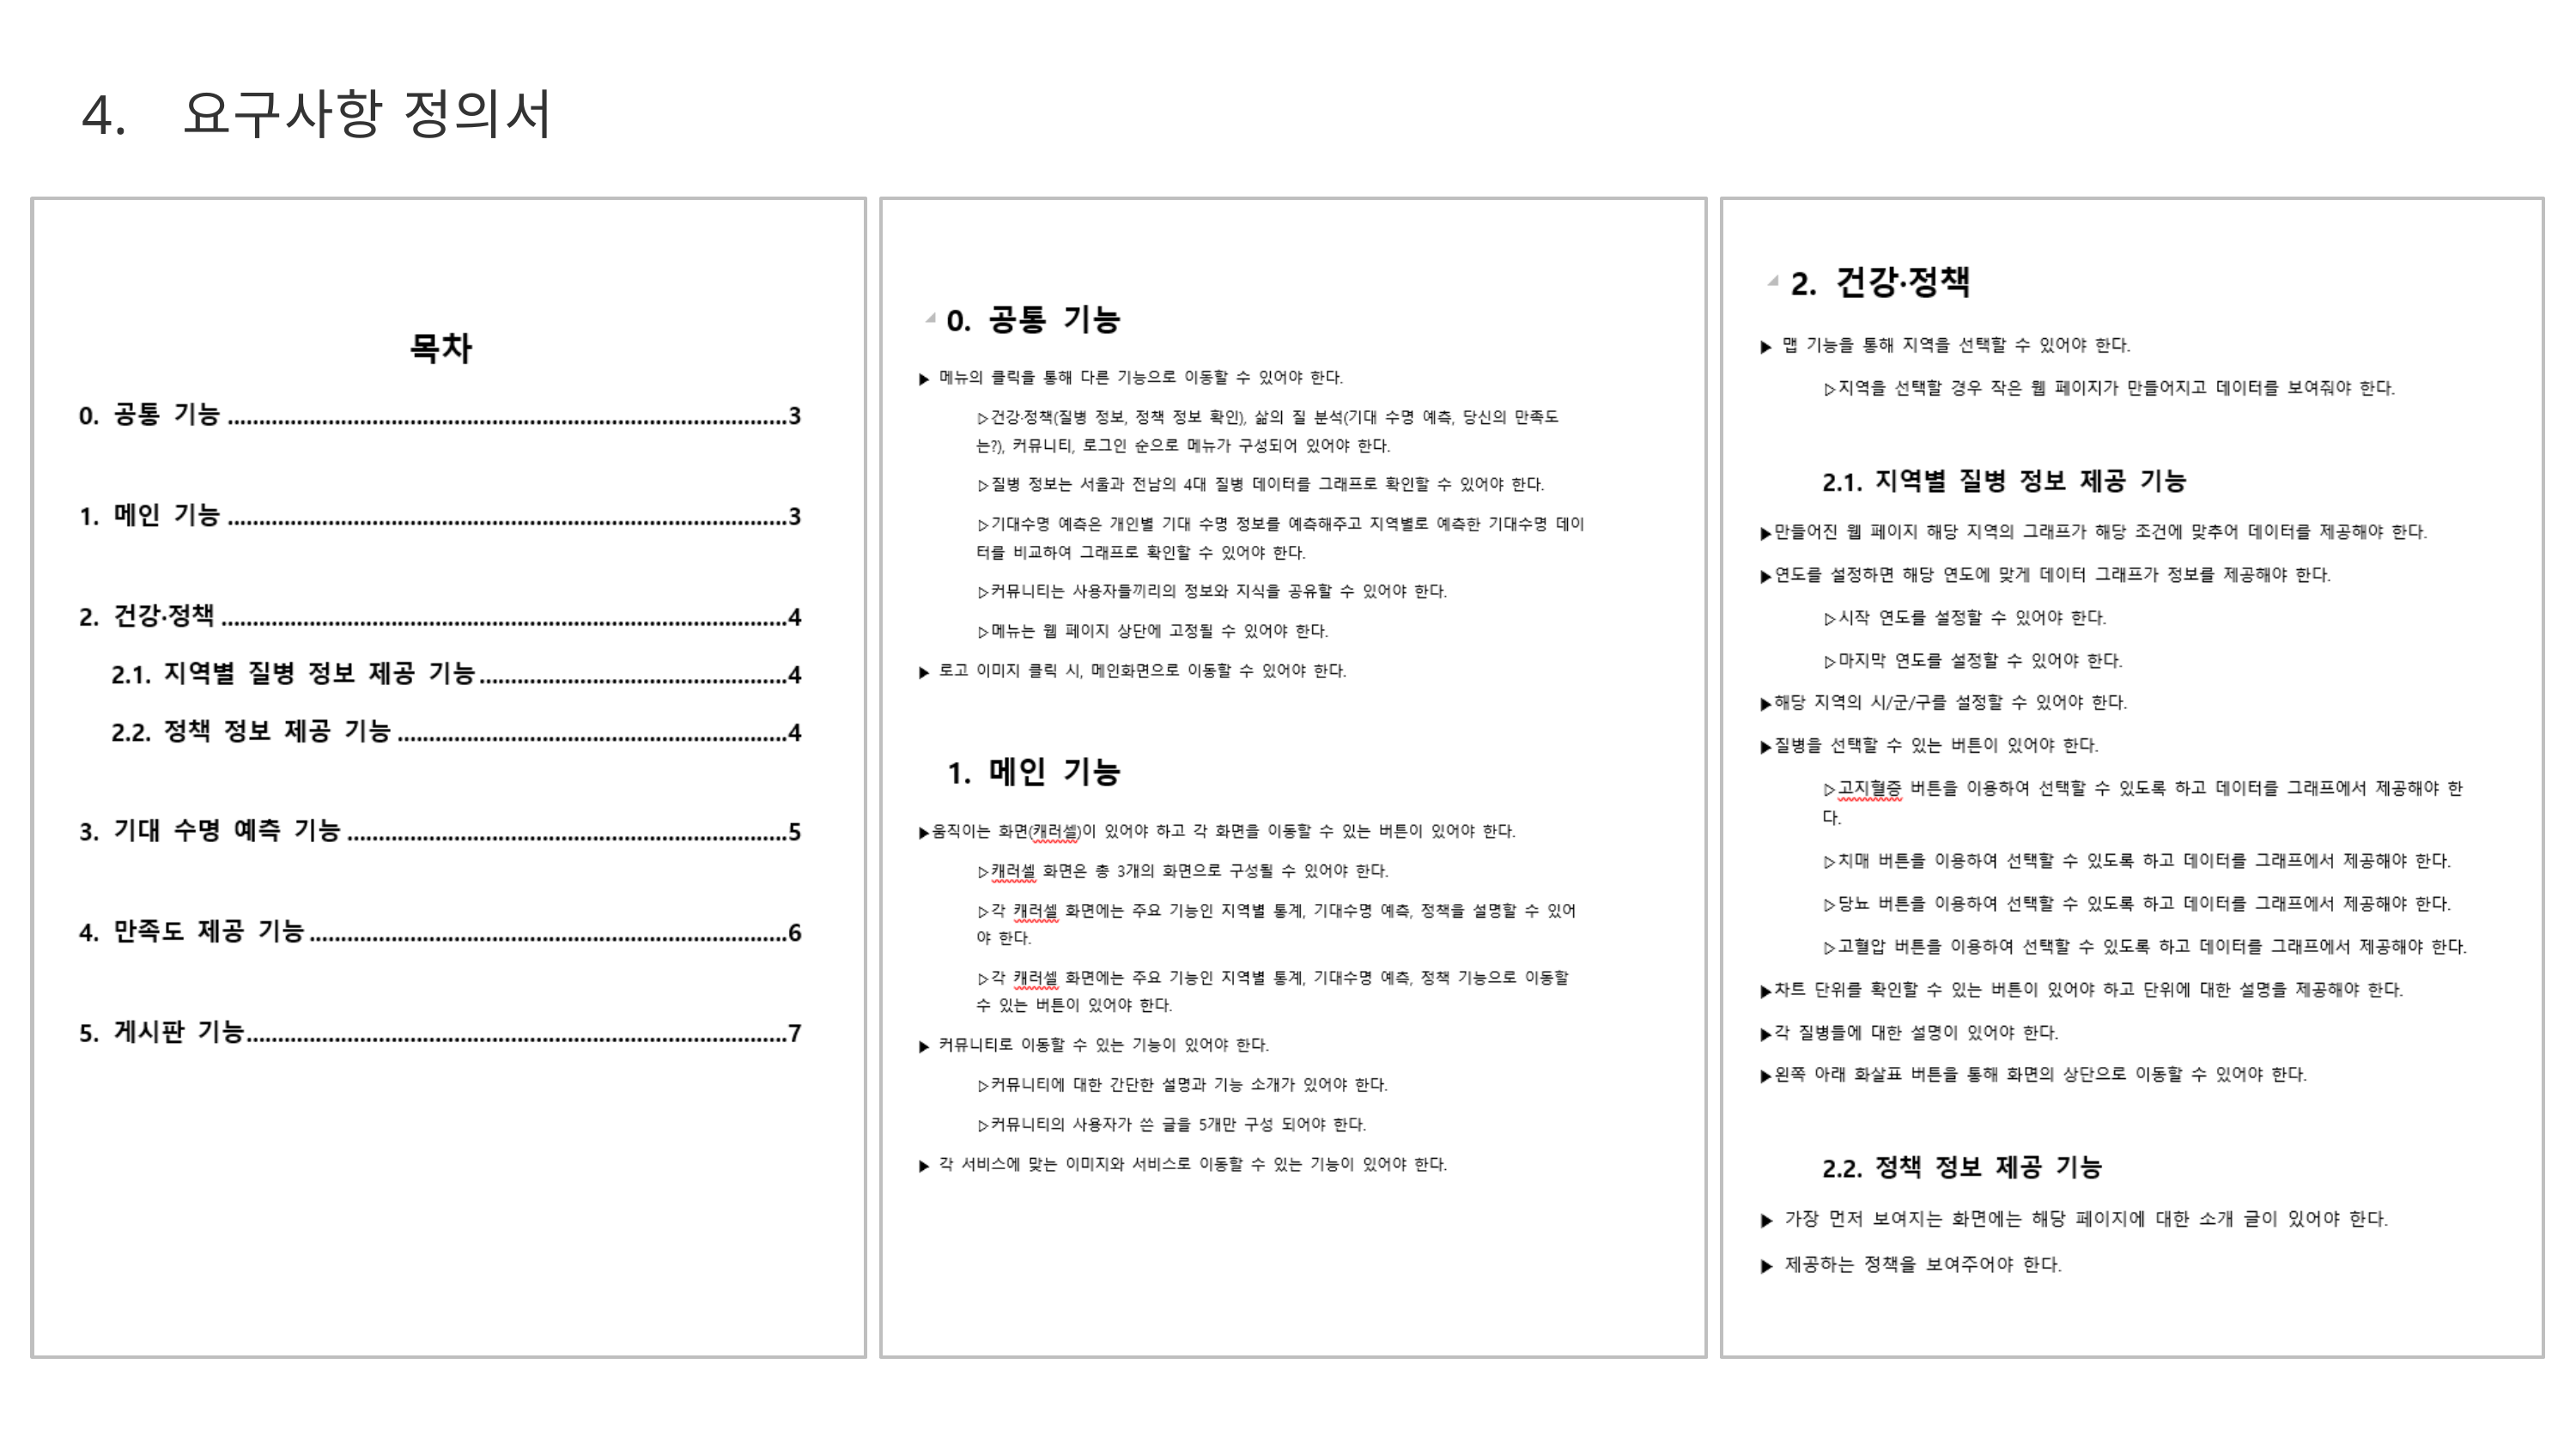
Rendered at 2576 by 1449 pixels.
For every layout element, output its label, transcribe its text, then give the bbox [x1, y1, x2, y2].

picture [903, 293, 1684, 1228]
text_box [1720, 197, 2545, 1359]
picture [1751, 255, 2502, 1307]
text_box [879, 197, 1708, 1359]
text_box 4. [56, 80, 155, 145]
text_box [30, 197, 867, 1359]
picture [55, 297, 843, 1148]
text_box 요구사항 정의서 [182, 80, 634, 145]
